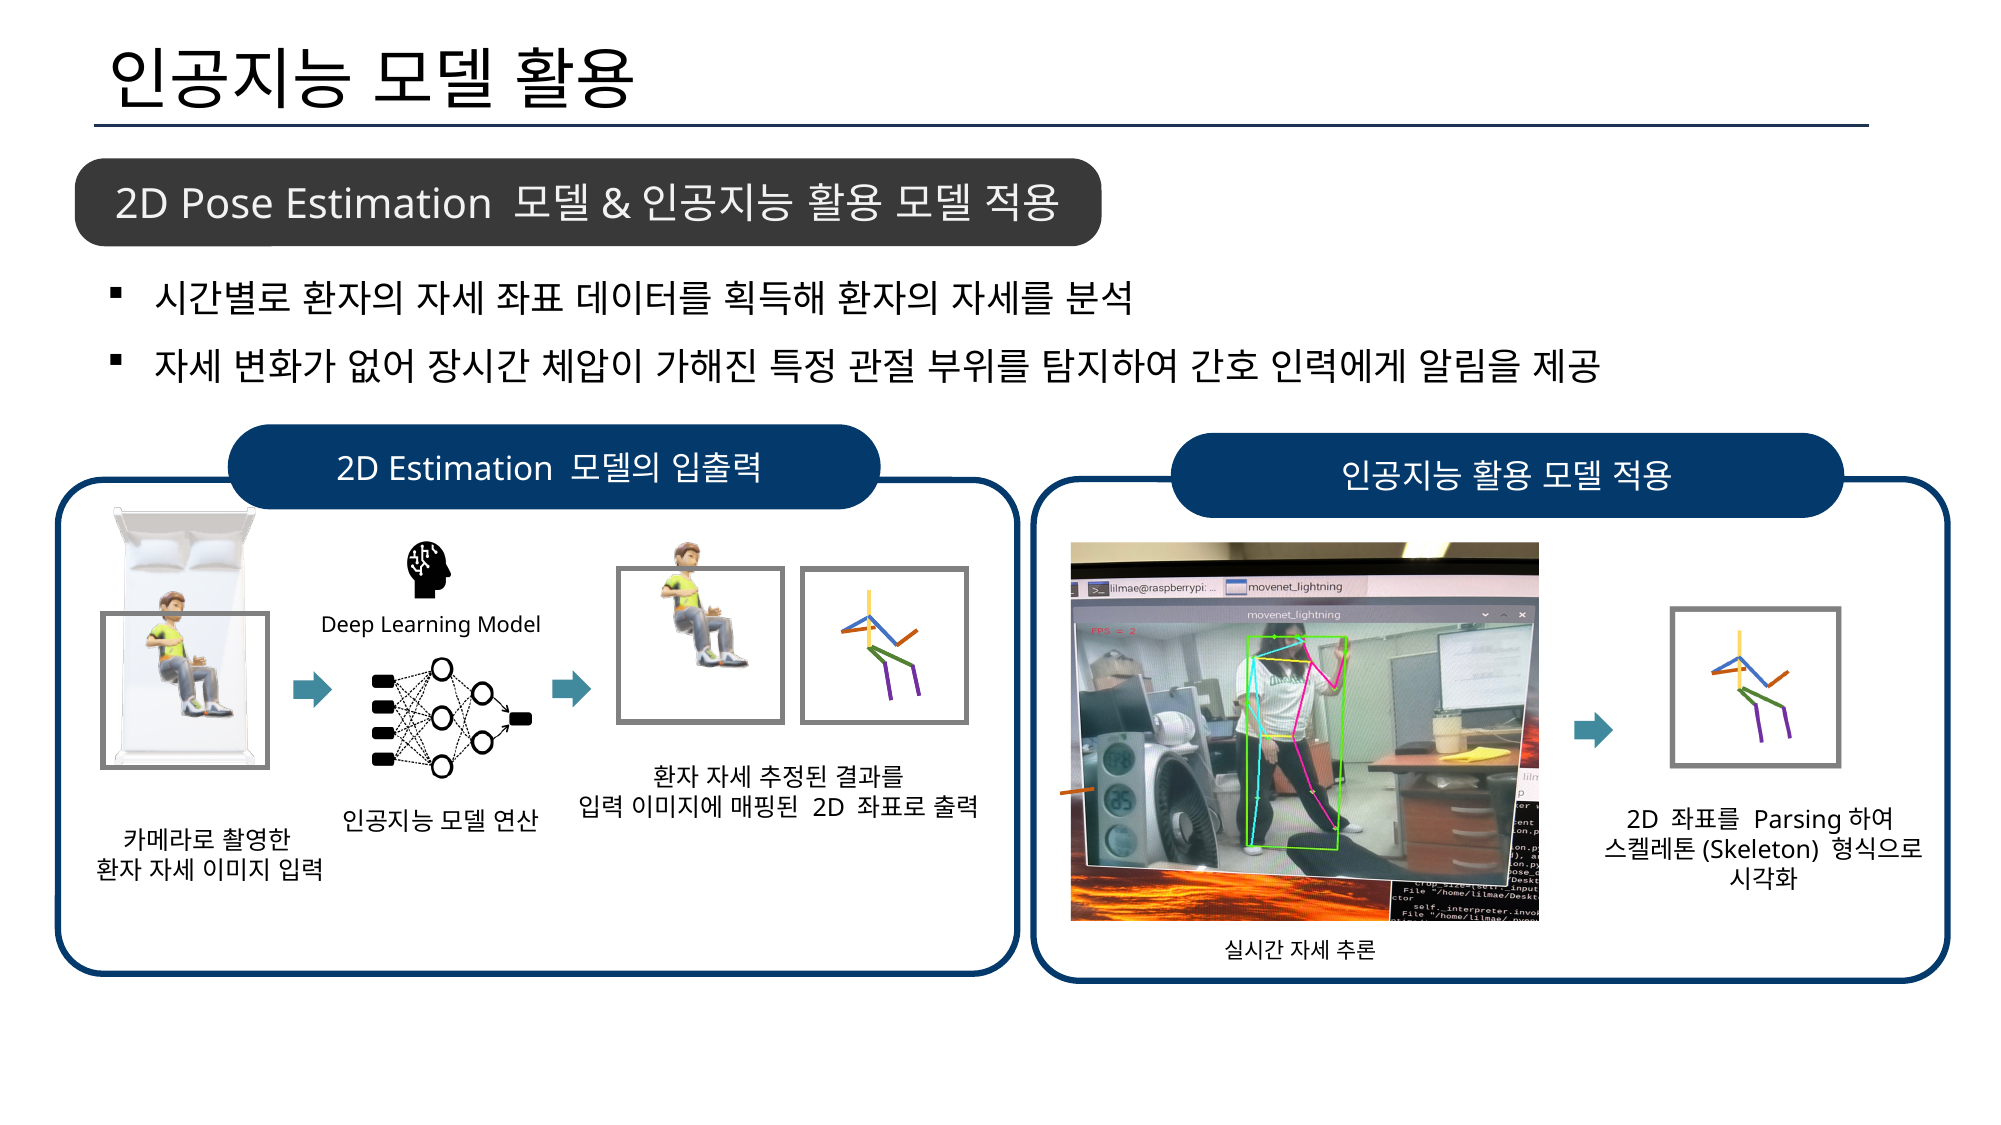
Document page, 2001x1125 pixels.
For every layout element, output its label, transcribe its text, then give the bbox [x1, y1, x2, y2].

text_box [912, 664, 920, 696]
text_box 인공지능 활용 모델 적용 [1169, 431, 1846, 520]
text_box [884, 666, 892, 701]
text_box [868, 615, 898, 646]
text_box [896, 630, 918, 646]
picture [1660, 590, 1848, 778]
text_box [871, 646, 913, 666]
text_box [1053, 478, 1949, 982]
text_box 시간별로 환자의 자세 좌표 데이터를 획득해 환자의 자세를 분석 자세 변화가 없어 장시간 체압이 가해진 특정 관절 부위를 탐지하여 간호 인력에게 알림을 제공 [92, 245, 1807, 396]
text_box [1059, 788, 1095, 794]
text_box 실시간 자세 추론 [1057, 929, 1544, 971]
text_box 인공지능 모델 활용 [93, 29, 1243, 125]
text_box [867, 647, 871, 663]
text_box 2D 좌표를 Parsing하여 스켈레톤(Skeleton) 형식으로 시각화 [1494, 795, 2000, 901]
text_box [57, 424, 1054, 974]
picture [1071, 497, 1539, 966]
text_box 2D Pose Estimation 모델&인공지능 활용 모델 적용 [73, 157, 1103, 248]
